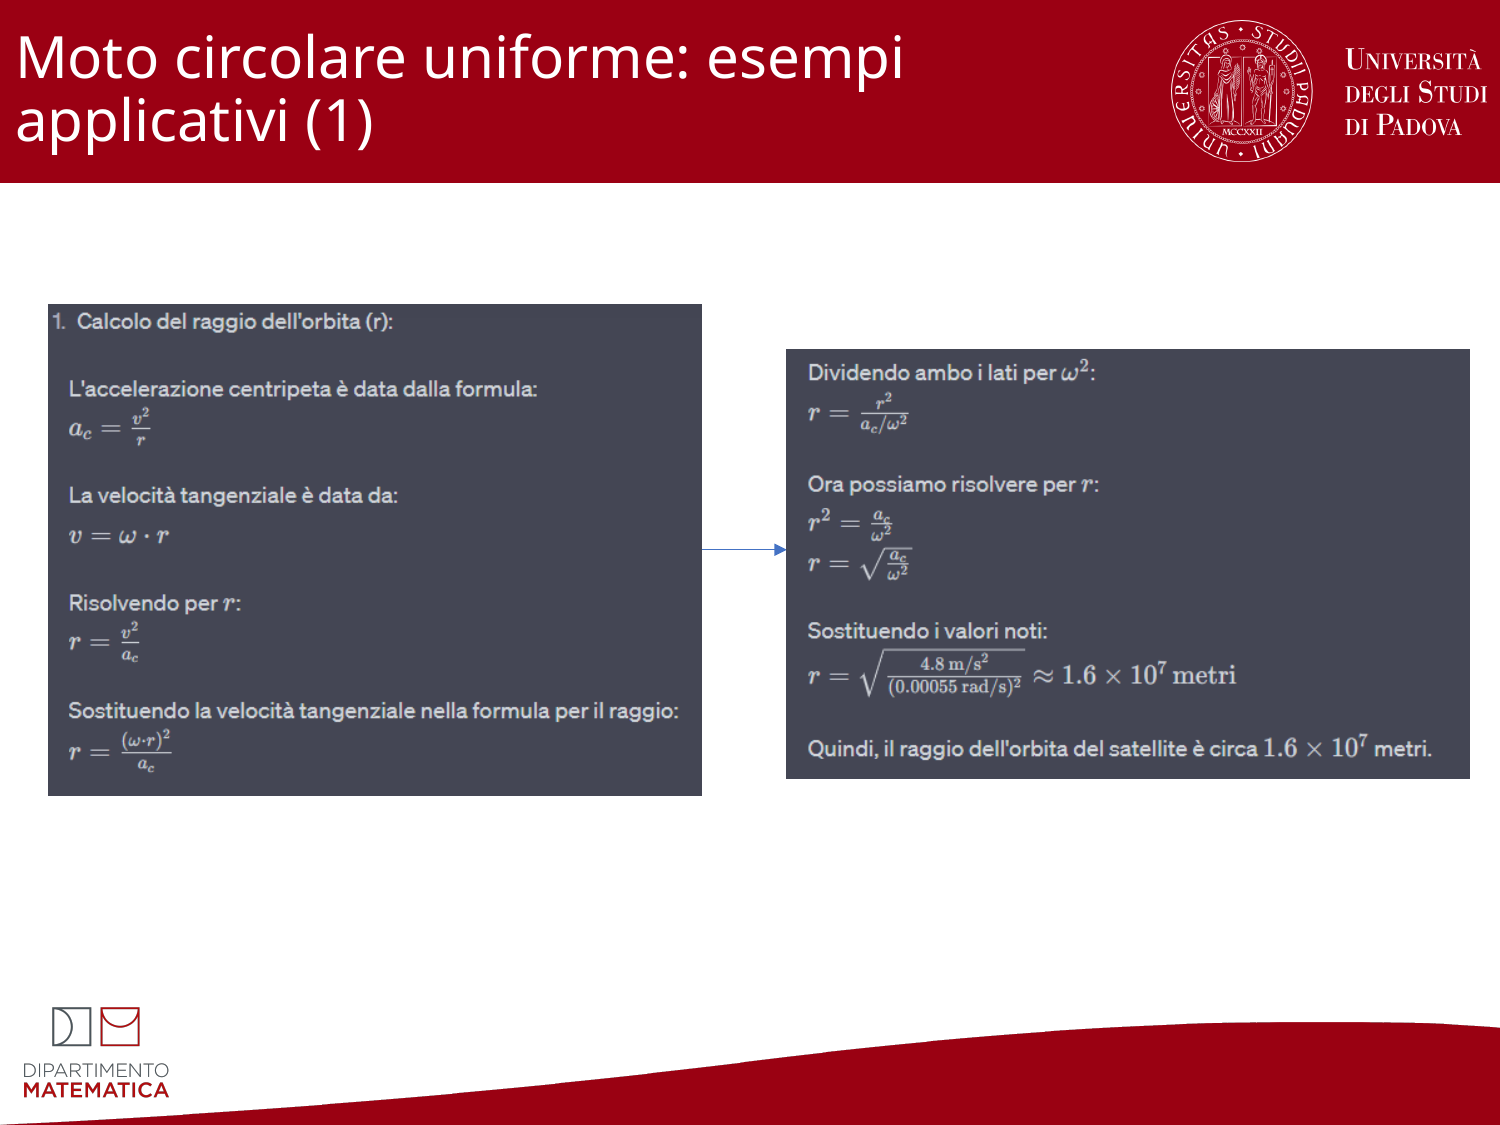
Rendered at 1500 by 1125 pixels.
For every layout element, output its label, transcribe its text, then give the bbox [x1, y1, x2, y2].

picture [786, 349, 1470, 779]
picture [48, 304, 702, 796]
picture [1171, 20, 1487, 162]
title Moto circolare uniforme: esempi applicativi (1) [0, 0, 1159, 183]
picture [0, 1007, 1500, 1125]
